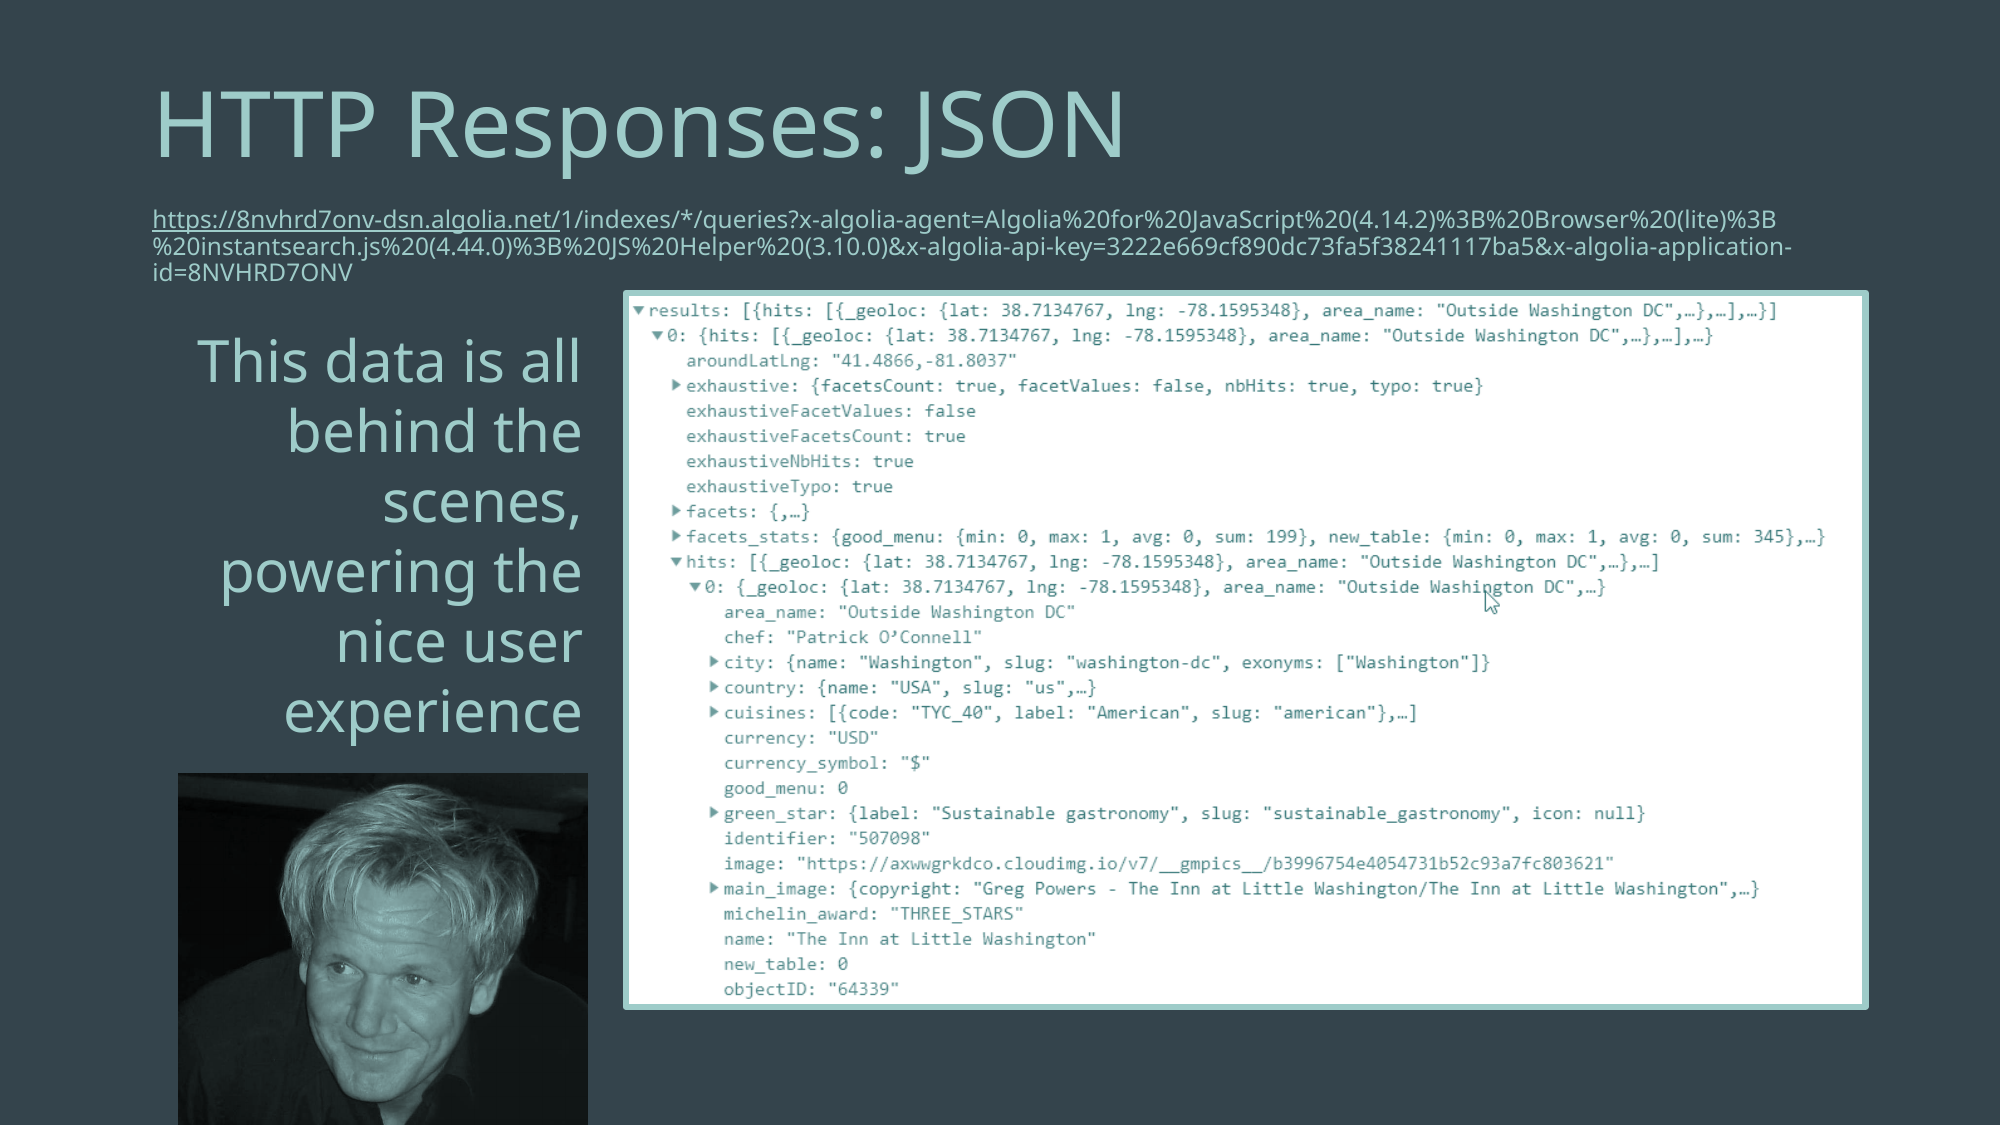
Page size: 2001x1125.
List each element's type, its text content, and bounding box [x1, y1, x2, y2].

title HTTP Responses: JSON [137, 59, 1863, 196]
picture [628, 295, 1863, 1004]
picture [178, 772, 588, 1125]
list https://8nvhrd7onv-dsn.algolia.net/1/indexes/*/queries?x-algolia-agent=Algolia%20for%20JavaScript%20(4.14.2)%3B%20Browser%20(lite)%3B%20instantsearch.js%20(4.44.0)%3B%20JS%20Helper%20(3.10.0)&x-algolia-api-key=3222e669cf890dc73fa5f38241117ba5&x-algolia-application-id=8NVHRD7ONV [137, 196, 1863, 296]
text_box This data is all behind the scenes, powering the nice user experience [137, 316, 598, 752]
